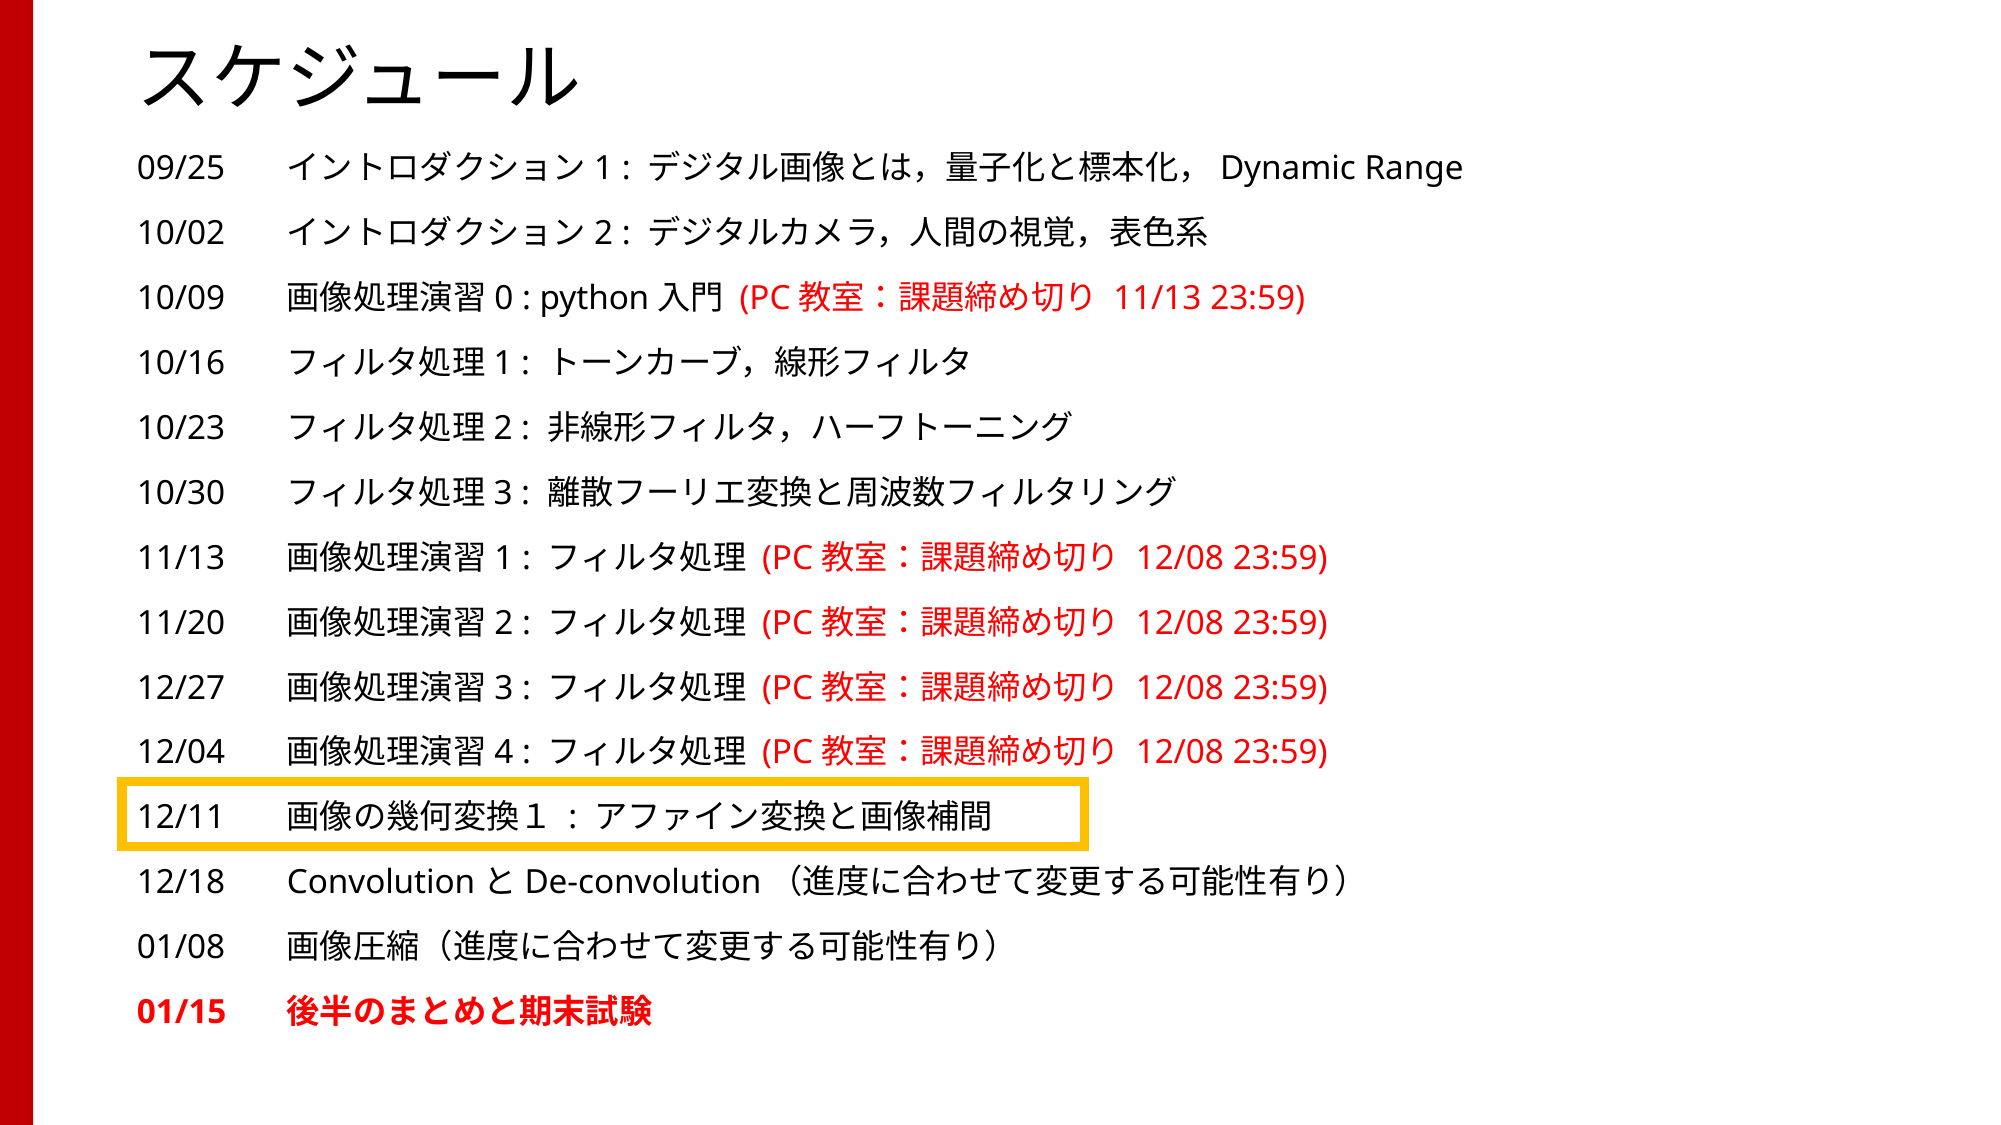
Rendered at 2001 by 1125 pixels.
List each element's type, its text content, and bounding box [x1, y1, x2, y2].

text_box [121, 781, 1086, 848]
title スケジュール [121, 20, 1716, 139]
list 09/25 イントロダクション1 : デジタル画像とは，量子化と標本化，Dynamic Range 10/02 イントロダクション2 : デジタルカメラ，人間の視覚，表色系 10/09 画像処理演習0 : python入門 (PC教室：課題締め切り 11/13 23:59) 10/16 フィルタ処理1 : トーンカーブ，線形フィルタ 10/23 フィルタ処理2 : 非線形フィルタ，ハーフトーニング 10/30 フィルタ処理3 : 離散フーリエ変換と周波数フィルタリング 11/13 画像処理演習1 : フィルタ処理 (PC教室：課題締め切り 12/08 23:59) 11/20 画像処理演習2 : フィルタ処理 (PC教室：課題締め切り 12/08 23:59) 12/27 画像処理演習3 : フィルタ処理 (PC教室：課題締め切り 12/08 23:59) 12/04 画像処理演習4 : フィルタ処理 (PC教室：課題締め切り 12/08 23:59) 12/11 画像の幾何変換１ : アファイン変換と画像補間 12/18 ConvolutionとDe-convolution（進度に合わせて変更する可能性有り） 01/08 画像圧縮（進度に合わせて変更する可能性有り） 01/15 後半のまとめと期末試験 [121, 139, 1823, 1125]
